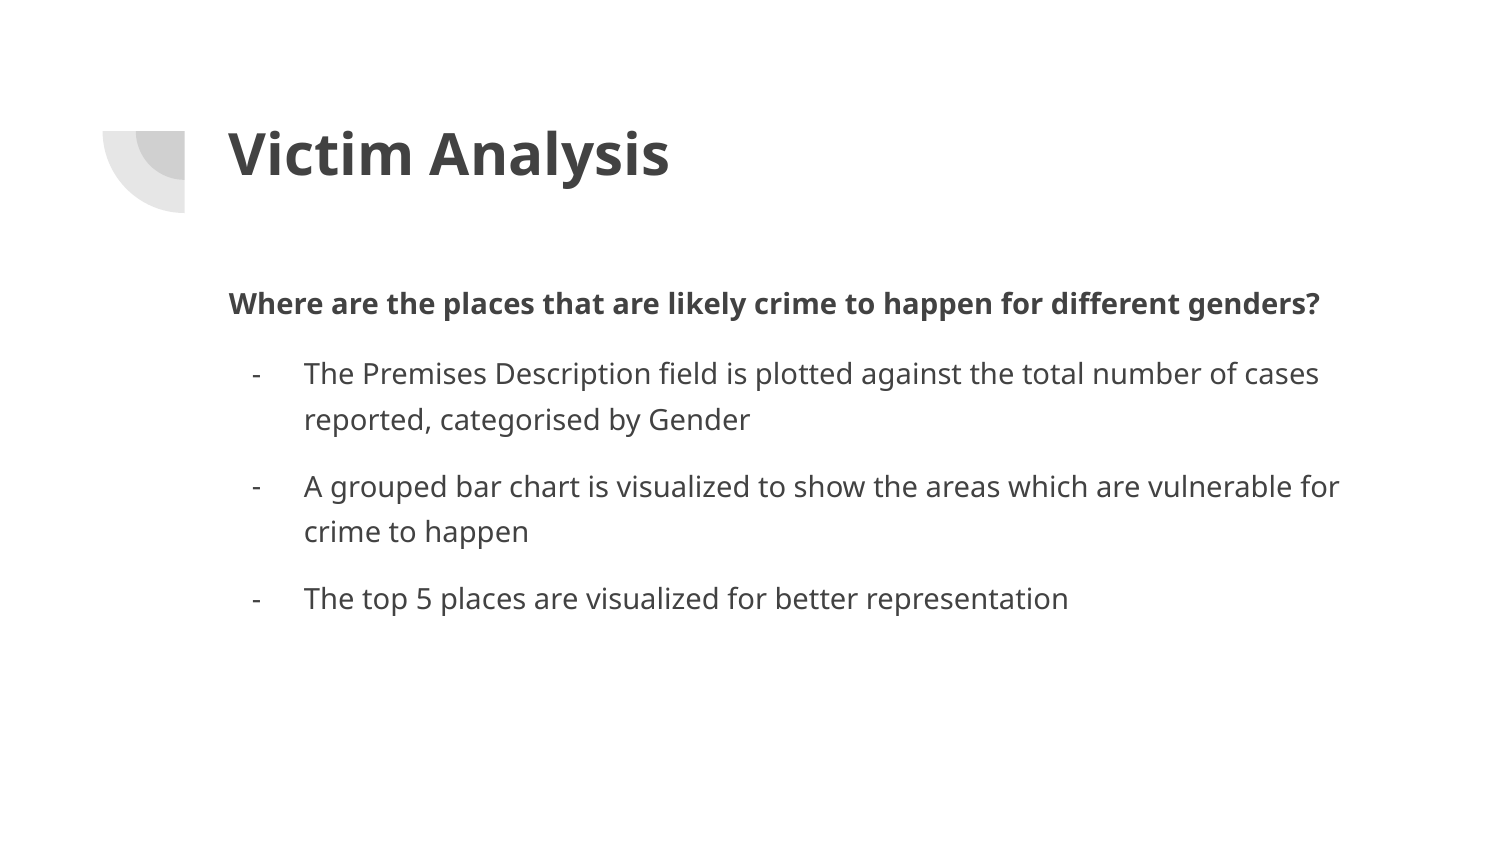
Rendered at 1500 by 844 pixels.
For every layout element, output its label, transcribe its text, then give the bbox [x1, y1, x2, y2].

list Where are the places that are likely crime to happen for different genders? The Premises Description field is plotted against the total number of cases reported, categorised by Gender A grouped bar chart is visualized to show the areas which are vulnerable for crime to happen The top 5 places are visualized for better representation [213, 262, 1368, 680]
title Victim Analysis [213, 98, 1368, 262]
